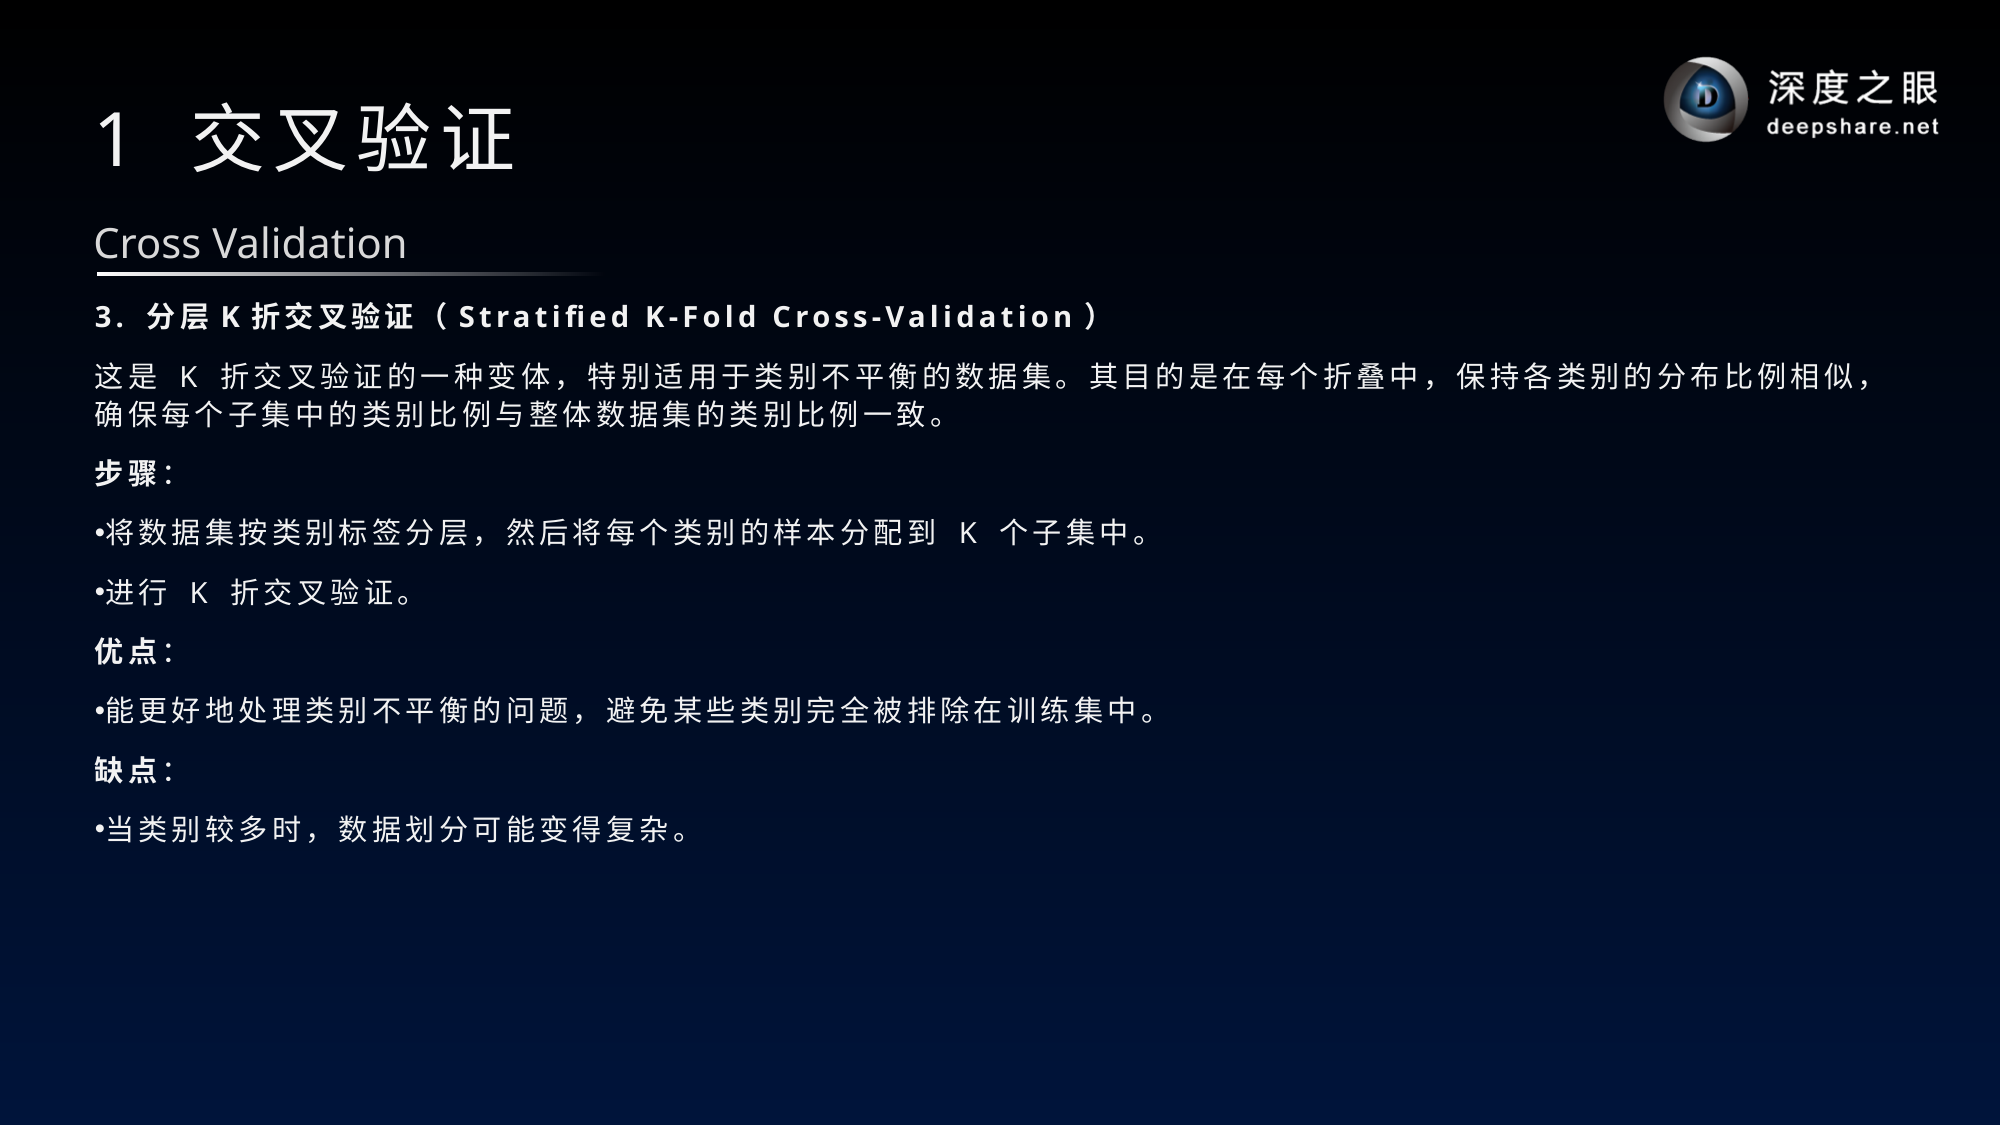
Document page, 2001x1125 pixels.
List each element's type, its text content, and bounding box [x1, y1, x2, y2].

list 3. 分层K折交叉验证（Stratified K-Fold Cross-Validation） 这是 K 折交叉验证的一种变体，特别适用于类别不平衡的数据集。其目的是在每个折叠中，保持各类别的分布比例相似，确保每个子集中的类别比例与整体数据集的类别比例一致。 步骤： 将数据集按类别标签分层，然后将每个类别的样本分配到 K 个子集中。 进行 K 折交叉验证。 优点： 能更好地处理类别不平衡的问题，避免某些类别完全被排除在训练集中。 缺点： 当类别较多时，数据划分可能变得复杂。 [80, 287, 1923, 1094]
title 1 交叉验证 [78, 94, 1192, 192]
picture [1644, 37, 1945, 163]
subtitle Cross Validation [78, 209, 813, 270]
